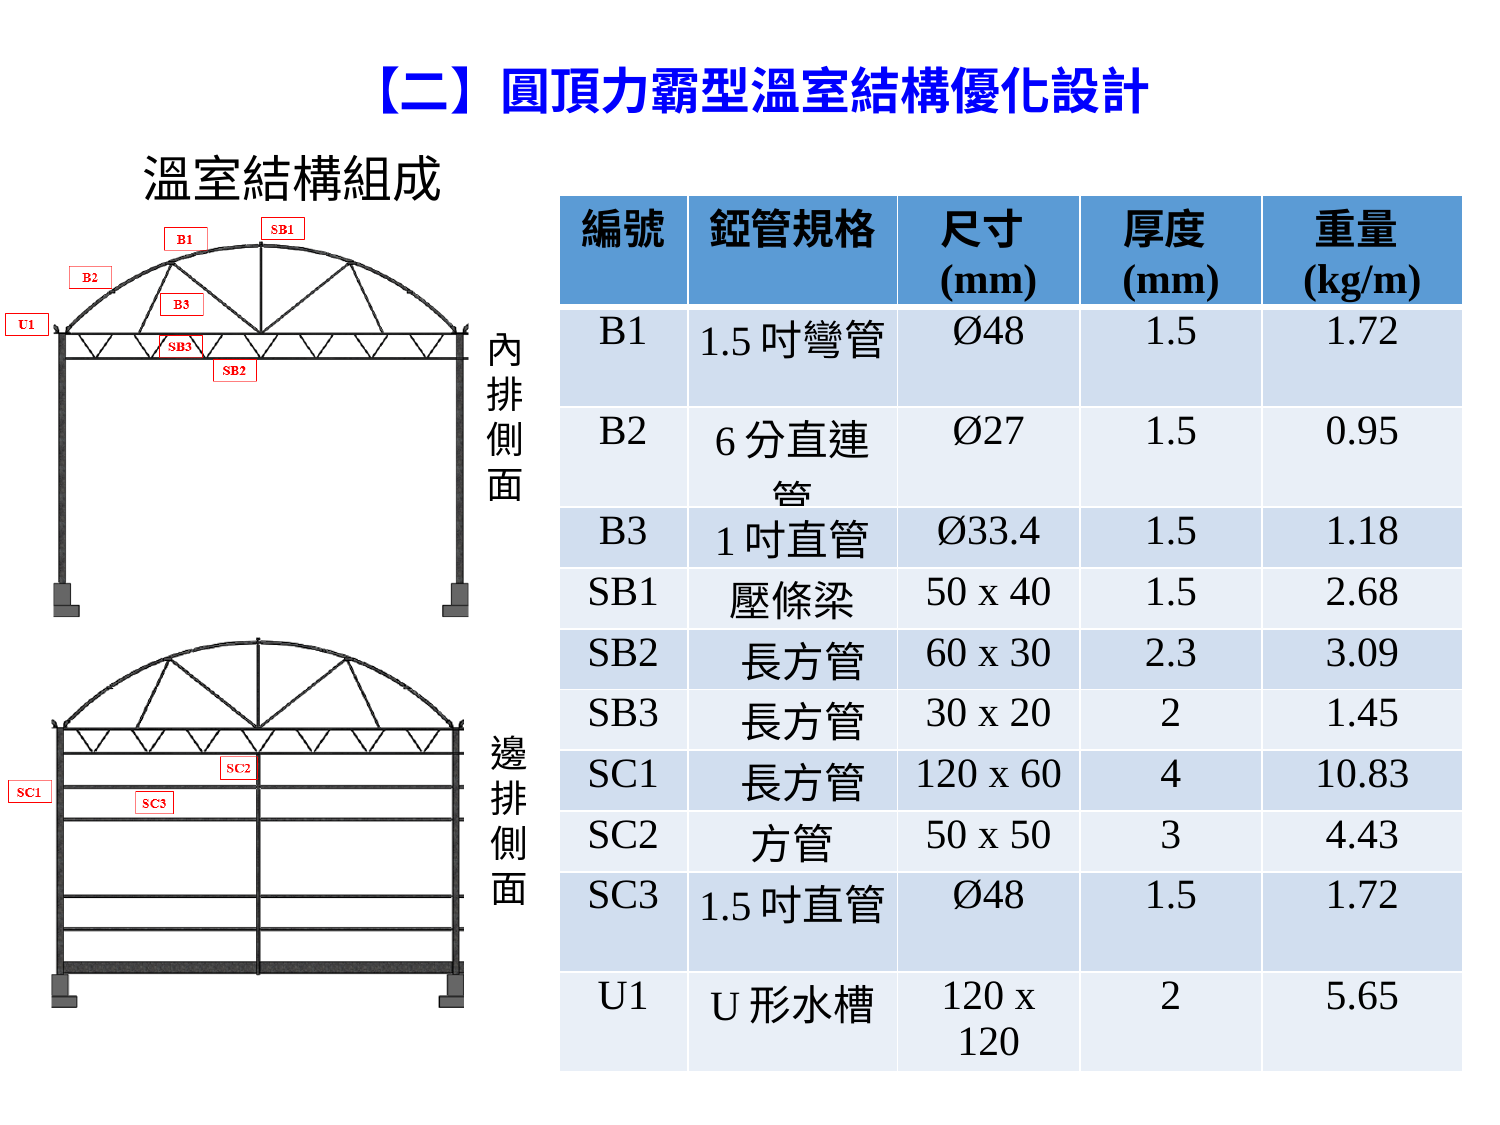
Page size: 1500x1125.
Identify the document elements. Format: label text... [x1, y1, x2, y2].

table_cell 5.65 [1263, 973, 1462, 1071]
table_cell 10.83 [1263, 751, 1462, 810]
table_cell 3.09 [1263, 630, 1462, 689]
table_cell 長方管 [689, 630, 897, 689]
text_box 溫室結構組成 [127, 140, 467, 215]
table_cell SB1 [560, 569, 687, 628]
table_cell 6分直連管 [689, 408, 897, 506]
table_cell U1 [560, 973, 687, 1071]
table_cell B2 [560, 408, 687, 506]
table_cell 2.3 [1081, 630, 1261, 689]
picture [0, 215, 472, 620]
table_header 尺寸(mm) [898, 196, 1079, 304]
table_cell SB3 [560, 690, 687, 749]
table_cell 1.5 [1081, 408, 1261, 506]
table_cell SC3 [560, 873, 687, 971]
table_cell SC2 [560, 812, 687, 871]
table_header 編號 [560, 196, 687, 304]
table_cell 30 x 20 [898, 690, 1079, 749]
table_cell 3 [1081, 812, 1261, 871]
table_header 重量(kg/m) [1263, 196, 1462, 304]
table_cell 1.5 [1081, 310, 1261, 406]
table_cell 長方管 [689, 690, 897, 749]
table_cell Ø48 [898, 873, 1079, 971]
table_cell Ø33.4 [898, 508, 1079, 567]
table_cell Ø48 [898, 310, 1079, 406]
table_cell 1.5 [1081, 508, 1261, 567]
table_cell B3 [560, 508, 687, 567]
table_cell 方管 [689, 812, 897, 871]
table_header 錏管規格 [689, 196, 897, 304]
table_cell SB2 [560, 630, 687, 689]
table_cell Ø27 [898, 408, 1079, 506]
title 【二】圓頂力霸型溫室結構優化設計 [0, 20, 1500, 167]
table_cell 0.95 [1263, 408, 1462, 506]
table_cell 1.72 [1263, 873, 1462, 971]
table_cell 50 x 40 [898, 569, 1079, 628]
table_cell B1 [560, 310, 687, 406]
table_cell 2.68 [1263, 569, 1462, 628]
table_cell 1吋直管 [689, 508, 897, 567]
table_cell 壓條梁 [689, 569, 897, 628]
table_cell 1.5 [1081, 569, 1261, 628]
text_box 內排側面 [472, 318, 547, 514]
table_cell 60 x 30 [898, 630, 1079, 689]
table_cell 4.43 [1263, 812, 1462, 871]
table_cell 120 x 60 [898, 751, 1079, 810]
table_cell 120 x 120 [898, 973, 1079, 1071]
table_cell 1.5 [1081, 873, 1261, 971]
table_cell 2 [1081, 973, 1261, 1071]
table_cell 2 [1081, 690, 1261, 749]
table_cell 長方管 [689, 751, 897, 810]
picture [5, 633, 467, 1011]
text_box 邊排側面 [475, 723, 543, 918]
table_cell 1.18 [1263, 508, 1462, 567]
table_cell 1.5吋彎管 [689, 310, 897, 406]
table_cell 1.45 [1263, 690, 1462, 749]
table_cell SC1 [560, 751, 687, 810]
table_cell U形水槽 [689, 973, 897, 1071]
table_cell 50 x 50 [898, 812, 1079, 871]
table_cell 1.5吋直管 [689, 873, 897, 971]
table_header 厚度(mm) [1081, 196, 1261, 304]
table_cell 1.72 [1263, 310, 1462, 406]
table_cell 4 [1081, 751, 1261, 810]
